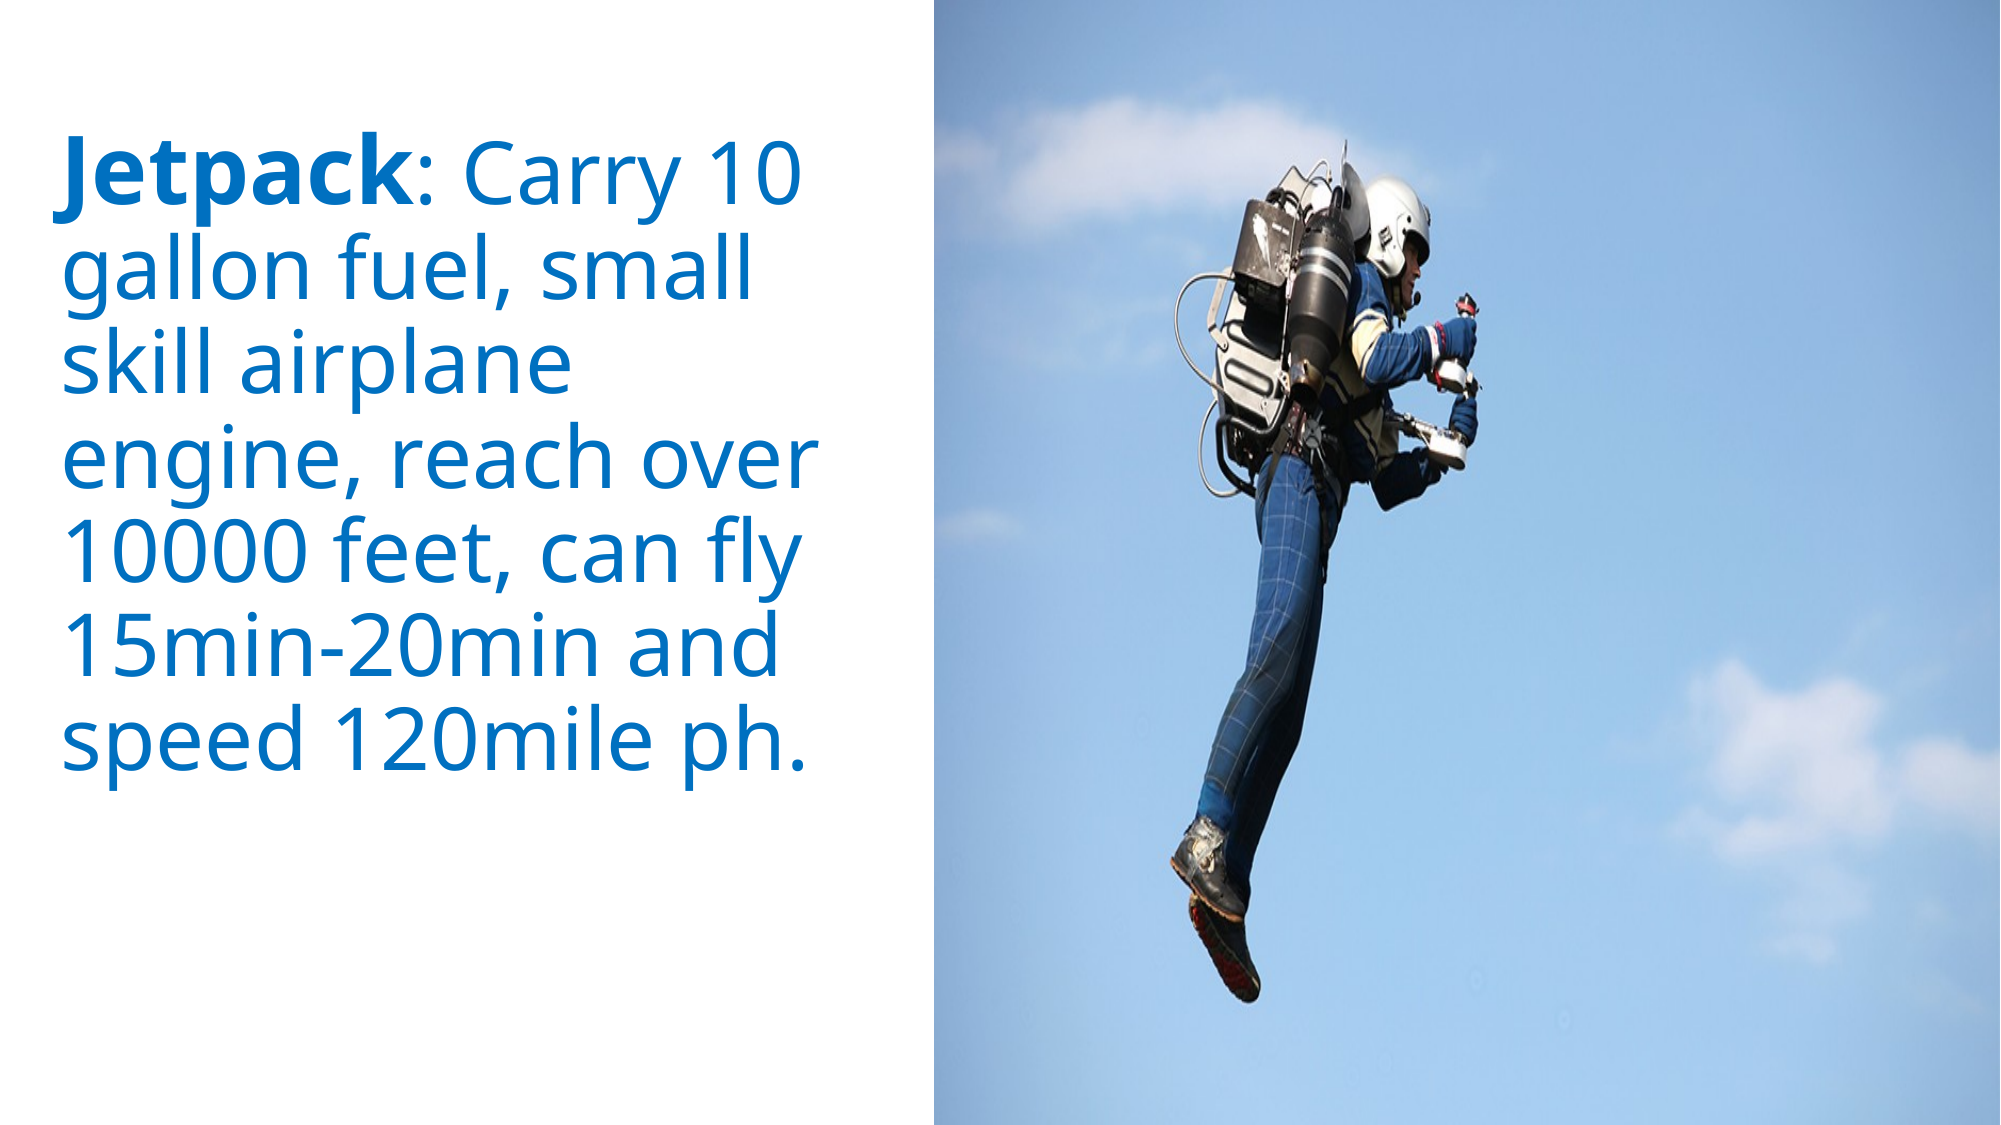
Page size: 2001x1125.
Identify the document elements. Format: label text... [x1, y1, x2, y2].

picture [934, 0, 2000, 1125]
title Jetpack: Carry 10 gallon fuel, small skill airplane engine, reach over 10000 feet, can fly 15min-20min and speed 120mile ph. [45, 36, 853, 875]
